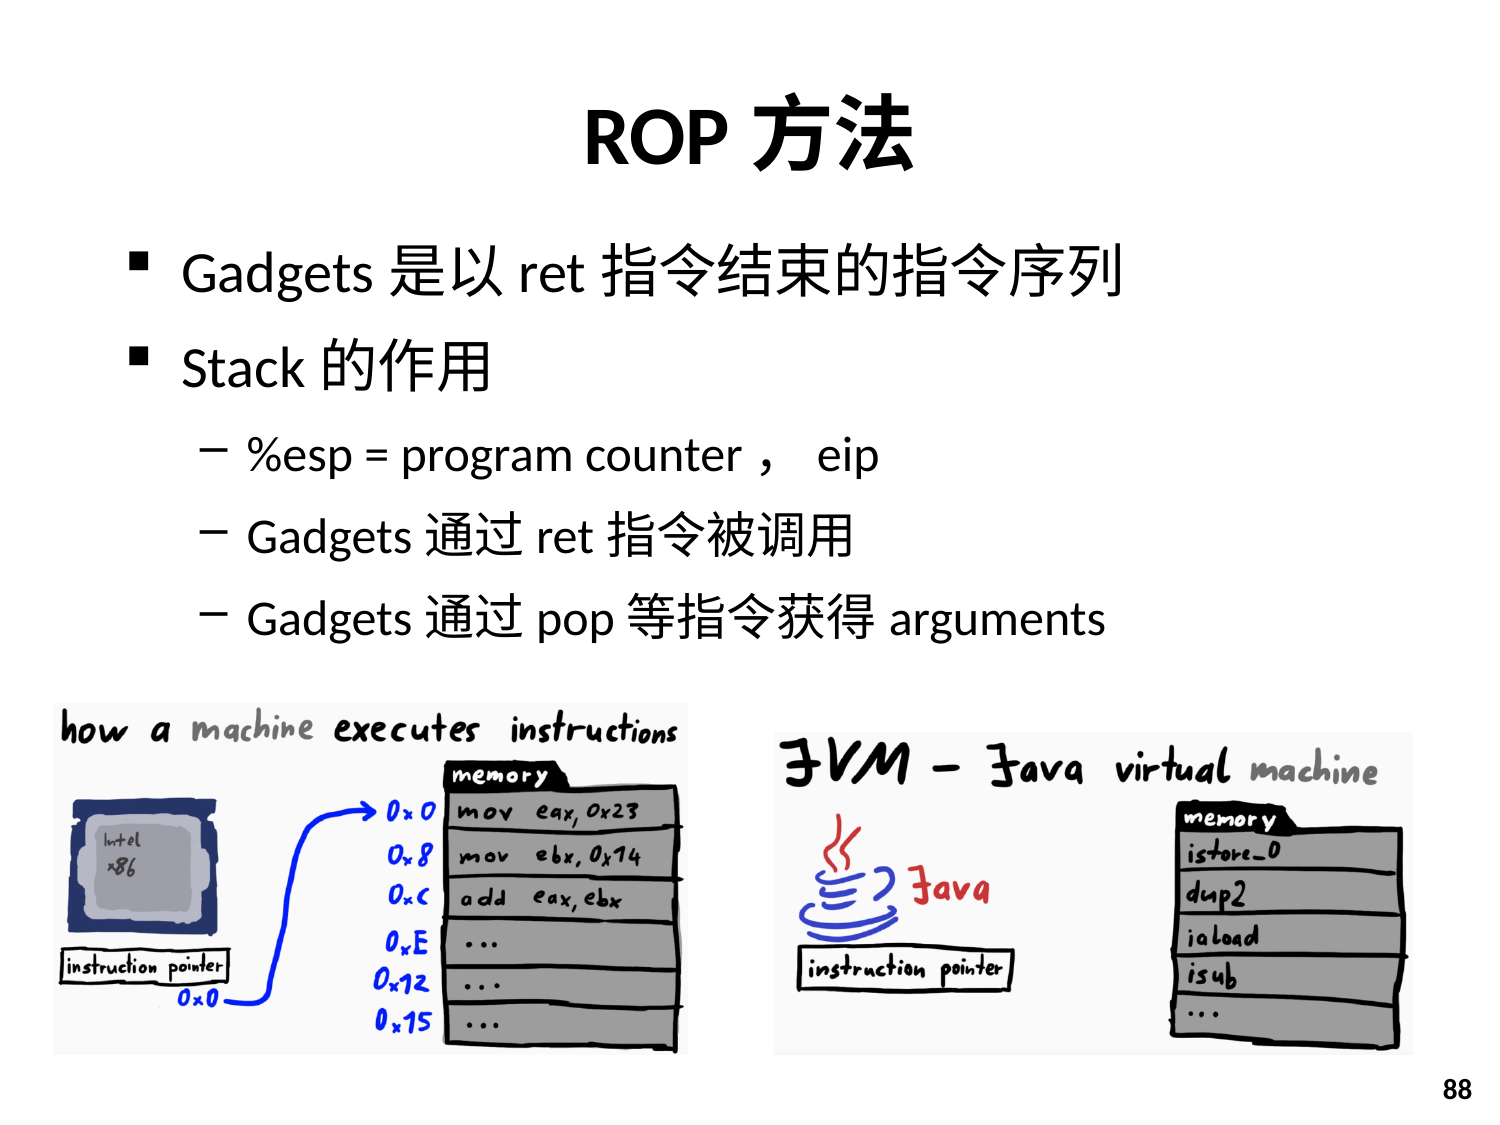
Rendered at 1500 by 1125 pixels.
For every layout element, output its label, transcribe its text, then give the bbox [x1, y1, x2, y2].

slide_number 88 [1174, 1062, 1488, 1125]
title ROP方法 [112, 37, 1388, 212]
picture [53, 703, 688, 1056]
list Gadgets是以ret指令结束的指令序列 Stack的作用 %esp = program counter，eip Gadgets通过ret指令被调用 Gadgets通过pop等指令获得arguments [109, 212, 1388, 973]
picture [774, 732, 1413, 1056]
